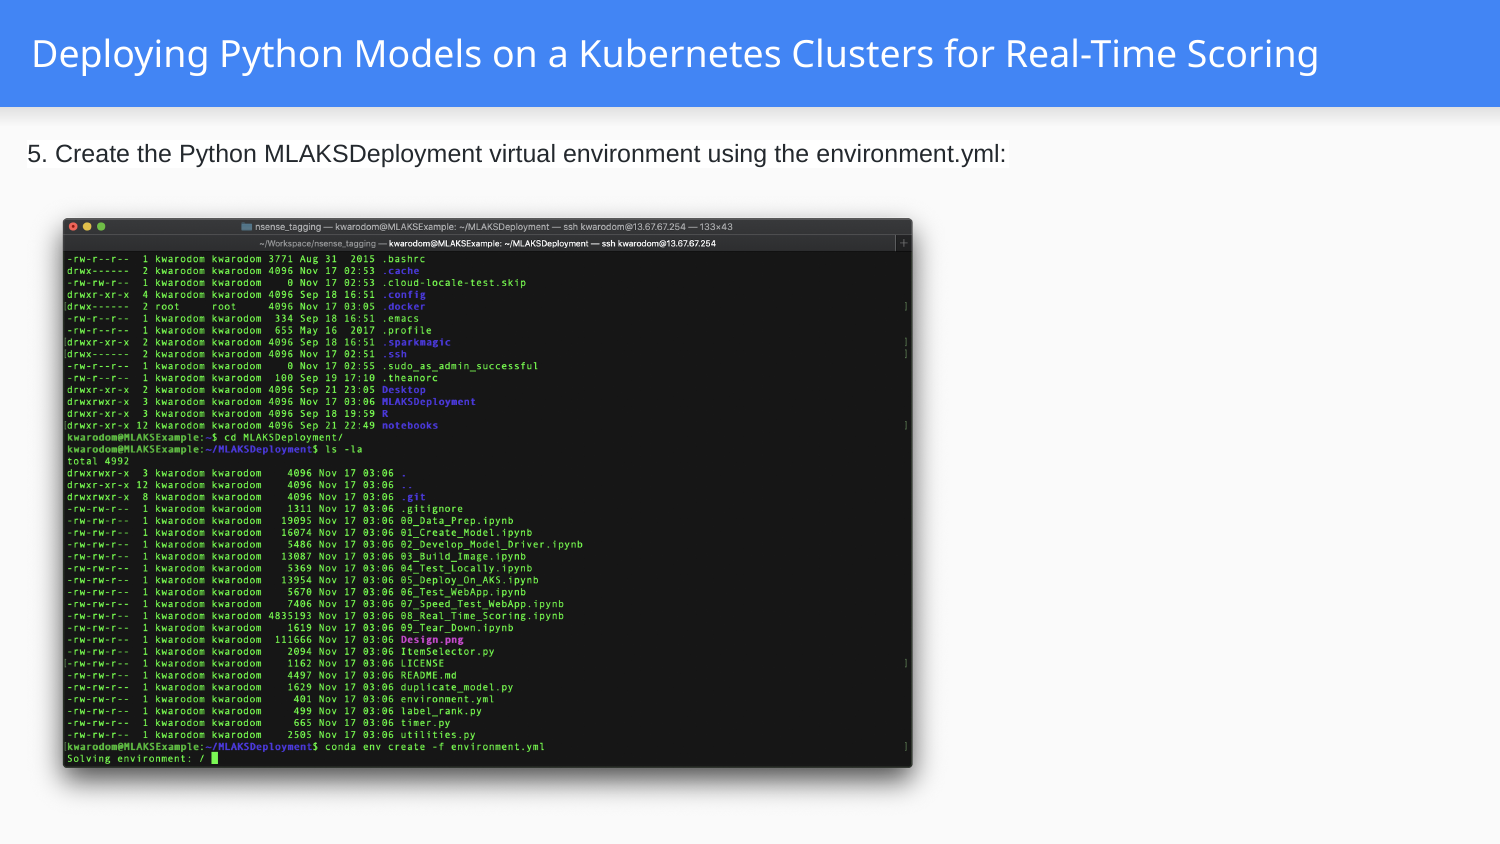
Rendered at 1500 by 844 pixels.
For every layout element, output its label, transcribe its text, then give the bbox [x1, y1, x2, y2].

text_box 5. Create the Python MLAKSDeployment virtual environment using the environment.yml: [12, 122, 1205, 183]
title Deploying Python Models on a Kubernetes Clusters for Real-Time Scoring [16, 2, 1464, 102]
picture [24, 192, 952, 819]
